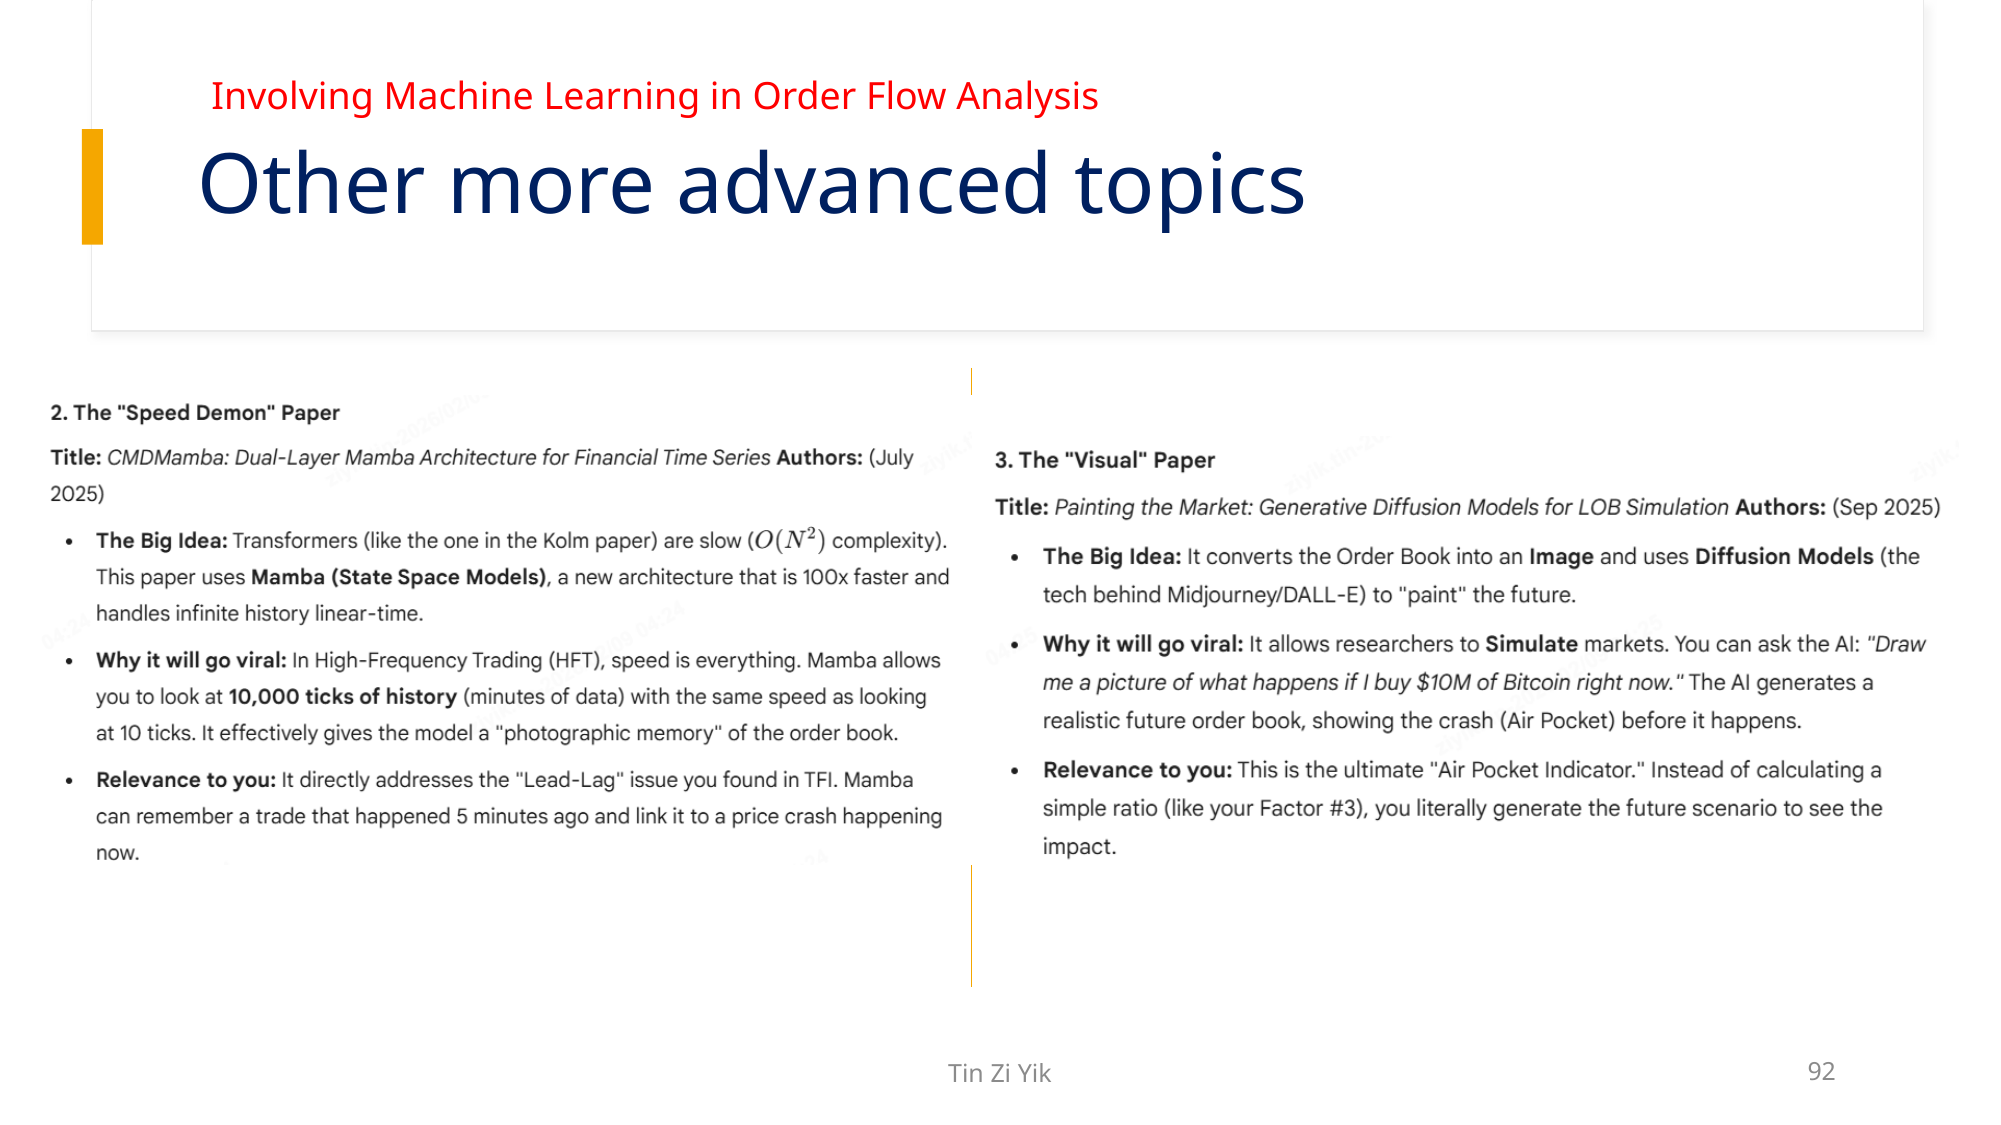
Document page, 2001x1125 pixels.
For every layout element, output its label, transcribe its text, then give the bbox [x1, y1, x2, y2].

slide_number 92 [1401, 1042, 1851, 1103]
footer Tin Zi Yik [662, 1042, 1338, 1103]
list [41, 395, 972, 865]
title Other more advanced topics [183, 90, 1909, 284]
text_box Involving Machine Learning in Order Flow Analysis [196, 64, 1215, 125]
picture [984, 436, 1959, 865]
